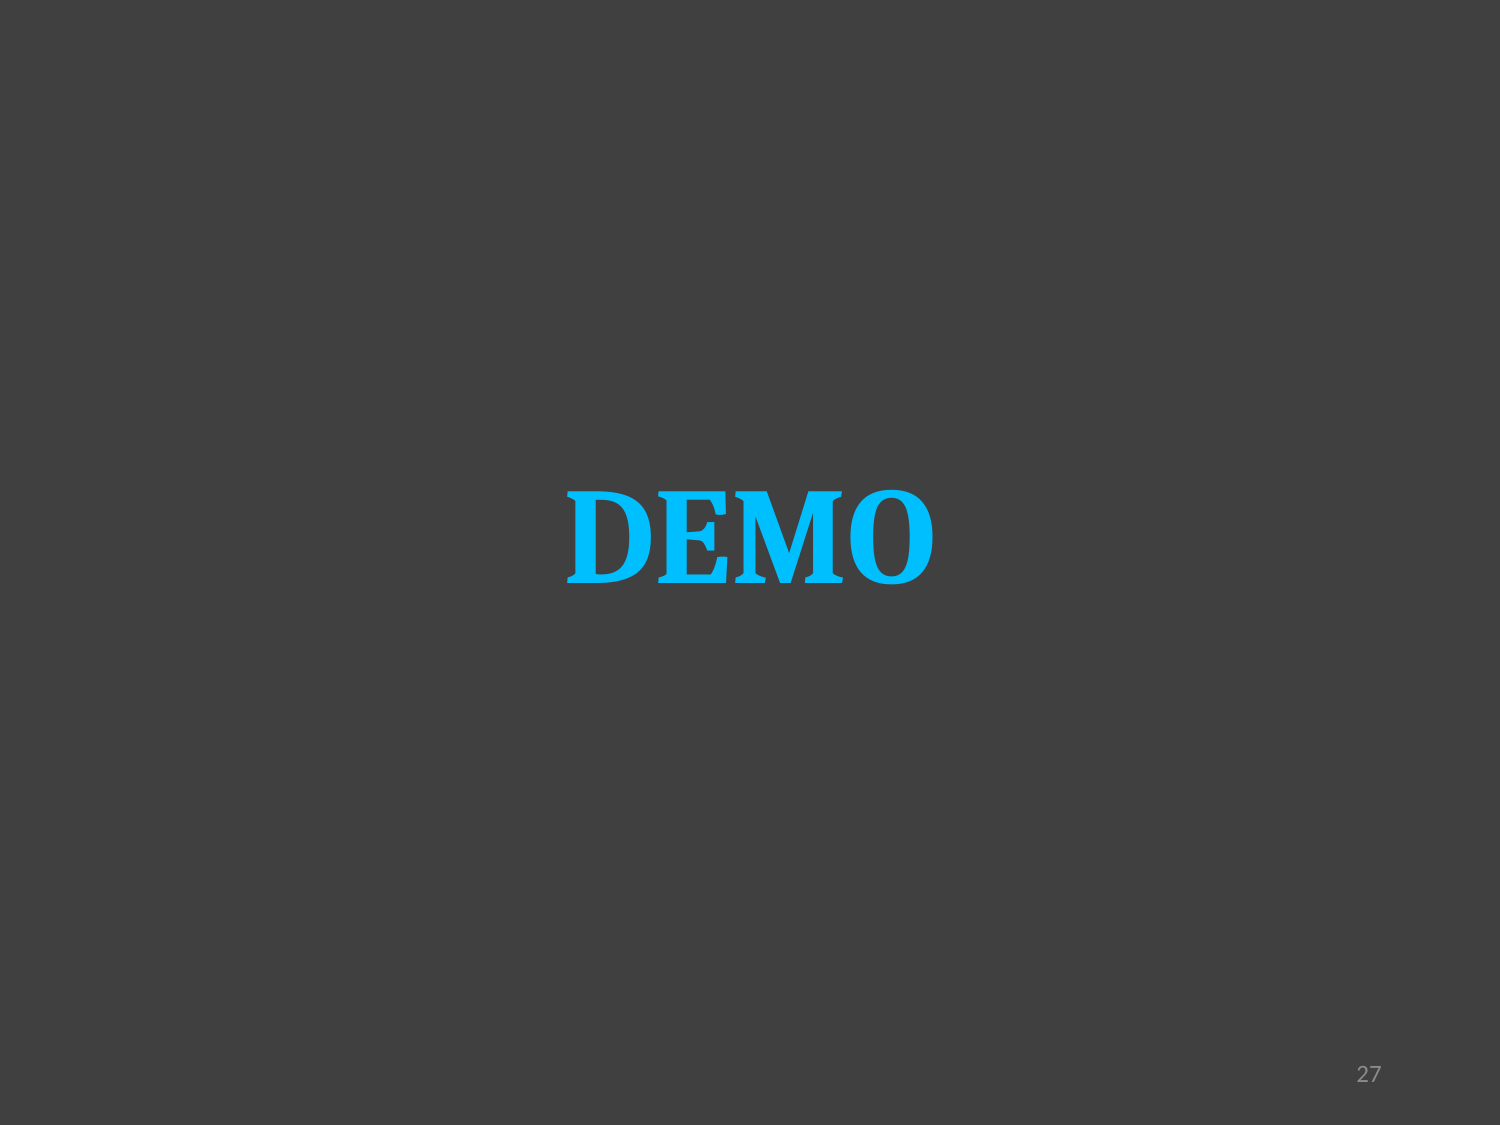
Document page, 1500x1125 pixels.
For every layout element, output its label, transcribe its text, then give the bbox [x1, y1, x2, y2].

text_box DEMO [462, 476, 1038, 582]
slide_number 27 [1059, 1042, 1397, 1103]
